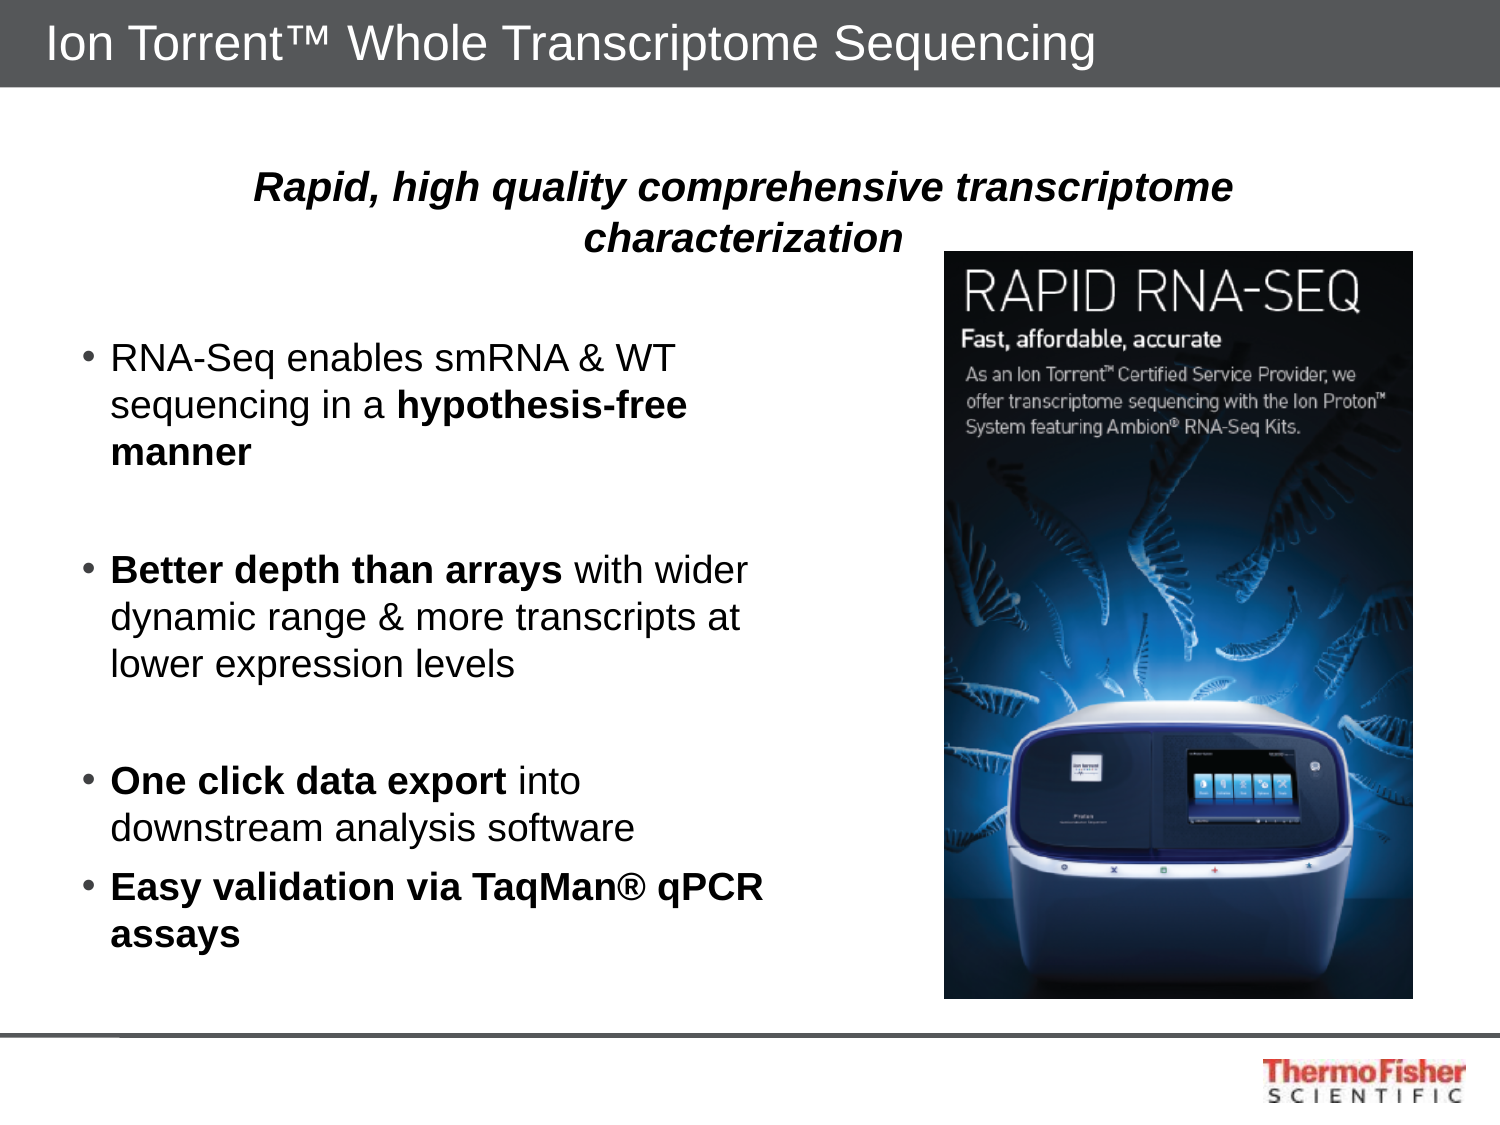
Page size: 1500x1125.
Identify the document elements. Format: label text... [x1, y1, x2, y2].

text_box Rapid, high quality comprehensive transcriptome characterization [112, 152, 1375, 268]
text_box RNA-Seq enables smRNA & WT sequencing in a hypothesis-free manner Better depth than arrays with wider dynamic range & more transcripts at lower expression levels One click data export into downstream analysis software Easy validation via TaqMan® qPCR assays [38, 324, 800, 975]
title Ion Torrent™ Whole Transcriptome Sequencing [0, 0, 1500, 88]
picture [944, 251, 1413, 999]
picture [1263, 1059, 1466, 1103]
